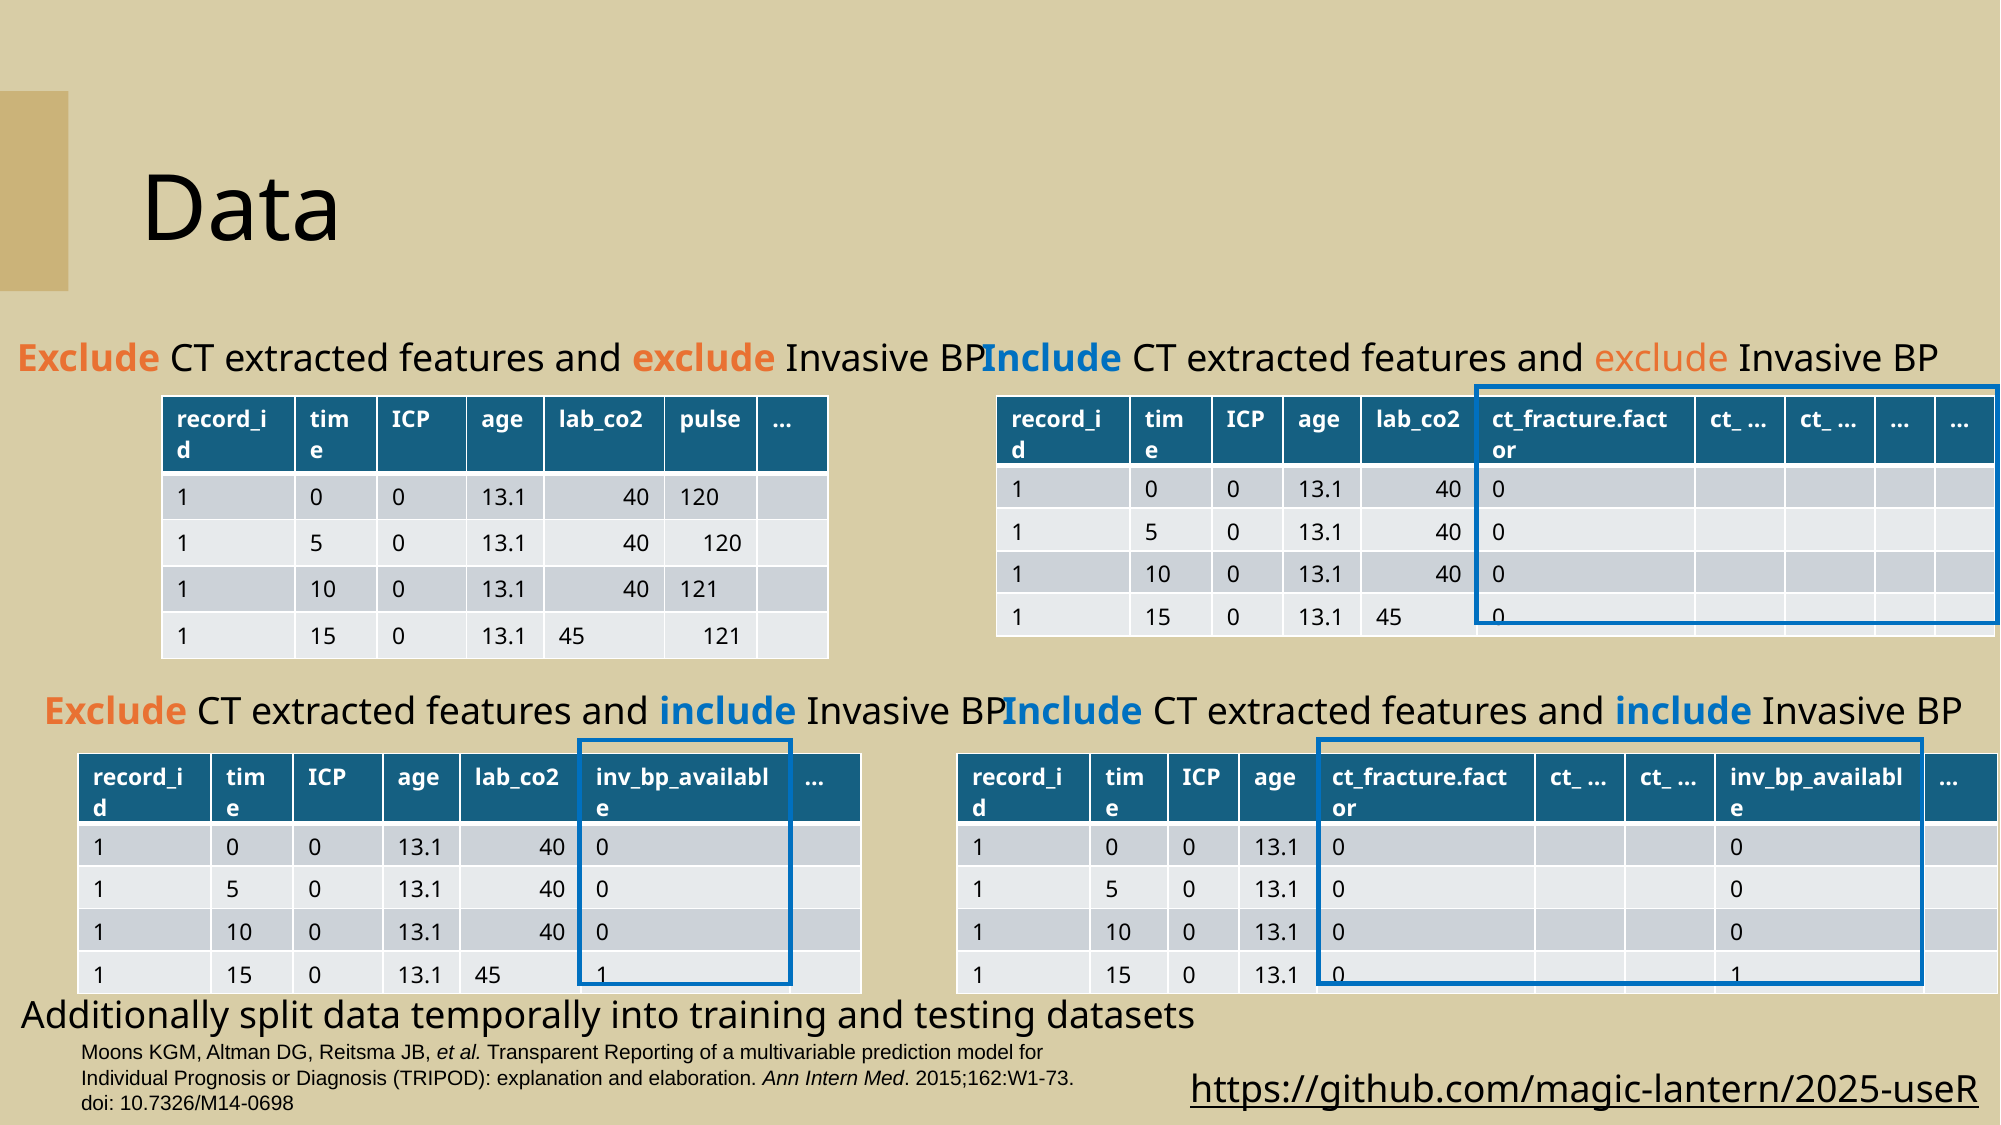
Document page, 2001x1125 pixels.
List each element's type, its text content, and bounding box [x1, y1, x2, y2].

text_box [578, 739, 792, 986]
table_header time [1131, 397, 1211, 463]
table_cell [758, 476, 827, 519]
table_cell 5 [296, 520, 376, 565]
table_cell 45 [545, 613, 664, 658]
table_cell 0 [294, 952, 382, 984]
table_cell 1 [79, 909, 210, 950]
table_header ICP [294, 754, 382, 821]
table_header pulse [665, 397, 756, 471]
table_cell [758, 567, 827, 611]
table_cell 0 [1169, 867, 1238, 908]
table_cell 13.1 [1284, 509, 1360, 550]
table_cell 0 [294, 867, 382, 908]
table_cell 13.1 [1240, 952, 1316, 993]
text_box Include CT extracted features and include Invasive BP [987, 679, 1988, 740]
table_cell [1696, 625, 1784, 635]
table_cell [758, 520, 827, 565]
table_cell 121 [665, 613, 756, 658]
table_header age [467, 397, 543, 471]
table_header record_id [79, 754, 210, 821]
table_cell 0 [1131, 468, 1211, 507]
table_cell 13.1 [1284, 594, 1360, 635]
table_cell 13.1 [1240, 867, 1316, 908]
table_cell 1 [163, 567, 294, 611]
table_cell 0 [294, 909, 382, 950]
table_cell 45 [461, 952, 578, 984]
table_cell 0 [1478, 625, 1694, 635]
table_cell [792, 952, 860, 984]
table_cell 13.1 [1284, 468, 1360, 507]
table_cell [1536, 985, 1624, 993]
table_cell 13.1 [1284, 552, 1360, 592]
table_cell 10 [296, 567, 376, 611]
table_header … [1925, 754, 1997, 821]
table_cell 15 [212, 952, 292, 984]
table_cell 15 [1131, 594, 1211, 635]
table_cell 0 [378, 567, 466, 611]
table_cell 0 [296, 476, 376, 519]
table_cell 0 [378, 613, 466, 658]
table_header record_id [997, 397, 1129, 463]
table_cell 0 [1169, 909, 1238, 950]
text_box Exclude CT extracted features and include Invasive BP [29, 679, 987, 740]
table_cell [1876, 625, 1934, 635]
table_cell 40 [461, 909, 578, 950]
table_cell 5 [212, 867, 292, 908]
table_cell [1925, 826, 1997, 865]
table_cell 0 [212, 826, 292, 865]
title Data [125, 101, 1548, 320]
table_cell 13.1 [384, 952, 459, 984]
table_cell 10 [1091, 909, 1167, 950]
table_header age [1284, 397, 1360, 463]
table_cell 120 [665, 476, 756, 519]
table_cell 0 [1213, 594, 1282, 635]
table_cell [1936, 625, 1994, 635]
table_cell 0 [1169, 952, 1238, 993]
table_cell [1786, 625, 1874, 635]
table_cell 40 [1362, 552, 1475, 592]
table_cell 1 [163, 476, 294, 519]
table_cell 1 [163, 520, 294, 565]
table_cell 1 [958, 826, 1089, 865]
table_cell 13.1 [467, 520, 543, 565]
table_cell 40 [1362, 509, 1475, 550]
table_cell 0 [294, 826, 382, 865]
table_header lab_co2 [461, 754, 578, 821]
table_cell 45 [1362, 594, 1476, 635]
table_cell 120 [665, 520, 756, 565]
table_cell 40 [545, 567, 664, 611]
text_box Additionally split data temporally into training and testing datasets [6, 984, 1212, 1044]
table_header time [1091, 754, 1167, 821]
table_header time [296, 397, 376, 471]
table_cell 1 [79, 867, 210, 908]
table_header ICP [378, 397, 466, 471]
table_cell 1 [997, 594, 1129, 635]
table_cell 5 [1091, 867, 1167, 908]
table_cell 13.1 [384, 909, 459, 950]
table_header lab_co2 [545, 397, 664, 471]
table_cell 0 [1318, 985, 1534, 993]
table_header record_id [958, 754, 1089, 821]
table_cell 40 [461, 867, 578, 908]
table_cell 13.1 [467, 567, 543, 611]
table_cell [792, 909, 860, 950]
table_cell 13.1 [467, 476, 543, 519]
table_cell 13.1 [1240, 909, 1316, 950]
table_cell 121 [665, 567, 756, 611]
table_cell 1 [997, 552, 1129, 592]
table_cell 13.1 [1240, 826, 1316, 865]
text_box Include CT extracted features and exclude Invasive BP [966, 326, 1955, 387]
table_cell 0 [1091, 826, 1167, 865]
table_header time [212, 754, 292, 821]
table_cell 40 [1362, 468, 1475, 507]
table_cell 10 [1131, 552, 1211, 592]
table_cell 0 [378, 476, 466, 519]
table_cell [1925, 867, 1997, 908]
table_header age [384, 754, 459, 821]
table_cell 1 [958, 952, 1089, 984]
table_cell 13.1 [384, 867, 459, 908]
table_header ICP [1169, 754, 1238, 821]
table_cell [1925, 909, 1997, 950]
table_cell 0 [1169, 826, 1238, 865]
table_header lab_co2 [1362, 397, 1475, 463]
table_cell 1 [79, 952, 210, 984]
table_cell 0 [1213, 509, 1282, 550]
table_cell [792, 867, 860, 908]
table_cell 0 [1213, 552, 1282, 592]
table_cell [1626, 985, 1714, 993]
table_cell 1 [958, 867, 1089, 908]
table_cell 13.1 [384, 826, 459, 865]
text_box Moons KGM, Altman DG, Reitsma JB, et al. Transparent Reporting of a multivariable prediction model for Individual Prognosis or Diagnosis (TRIPOD): explanation and elaboration. Ann Intern Med. 2015;162:W1-73. doi: 10.7326/M14-0698 [66, 1031, 1093, 1057]
table_cell 10 [212, 909, 292, 950]
table_cell [792, 826, 860, 865]
table_header ICP [1213, 397, 1282, 463]
text_box [1475, 385, 1999, 625]
table_cell 1 [163, 613, 294, 658]
table_cell 15 [296, 613, 376, 658]
table_header … [792, 754, 860, 821]
table_cell 5 [1131, 509, 1211, 550]
text_box Exclude CT extracted features and exclude Invasive BP [2, 326, 966, 386]
table_cell 1 [958, 909, 1089, 950]
table_cell [1925, 952, 1997, 993]
table_cell 0 [1213, 468, 1282, 507]
table_cell 1 [997, 509, 1129, 550]
table_header record_id [163, 397, 294, 471]
table_cell 1 [1716, 985, 1923, 993]
table_cell 40 [545, 476, 664, 519]
table_cell 40 [461, 826, 578, 865]
table_cell [758, 613, 827, 658]
table_cell 40 [545, 520, 664, 565]
text_box [1317, 738, 1924, 985]
table_header … [758, 397, 827, 471]
table_cell 0 [378, 520, 466, 565]
text_box https://github.com/magic-lantern/2025-useR [3, 1057, 2000, 1124]
table_cell 13.1 [467, 613, 543, 658]
table_cell 15 [1091, 952, 1167, 984]
table_cell 1 [997, 468, 1129, 507]
table_cell 1 [79, 826, 210, 865]
table_header age [1240, 754, 1316, 821]
